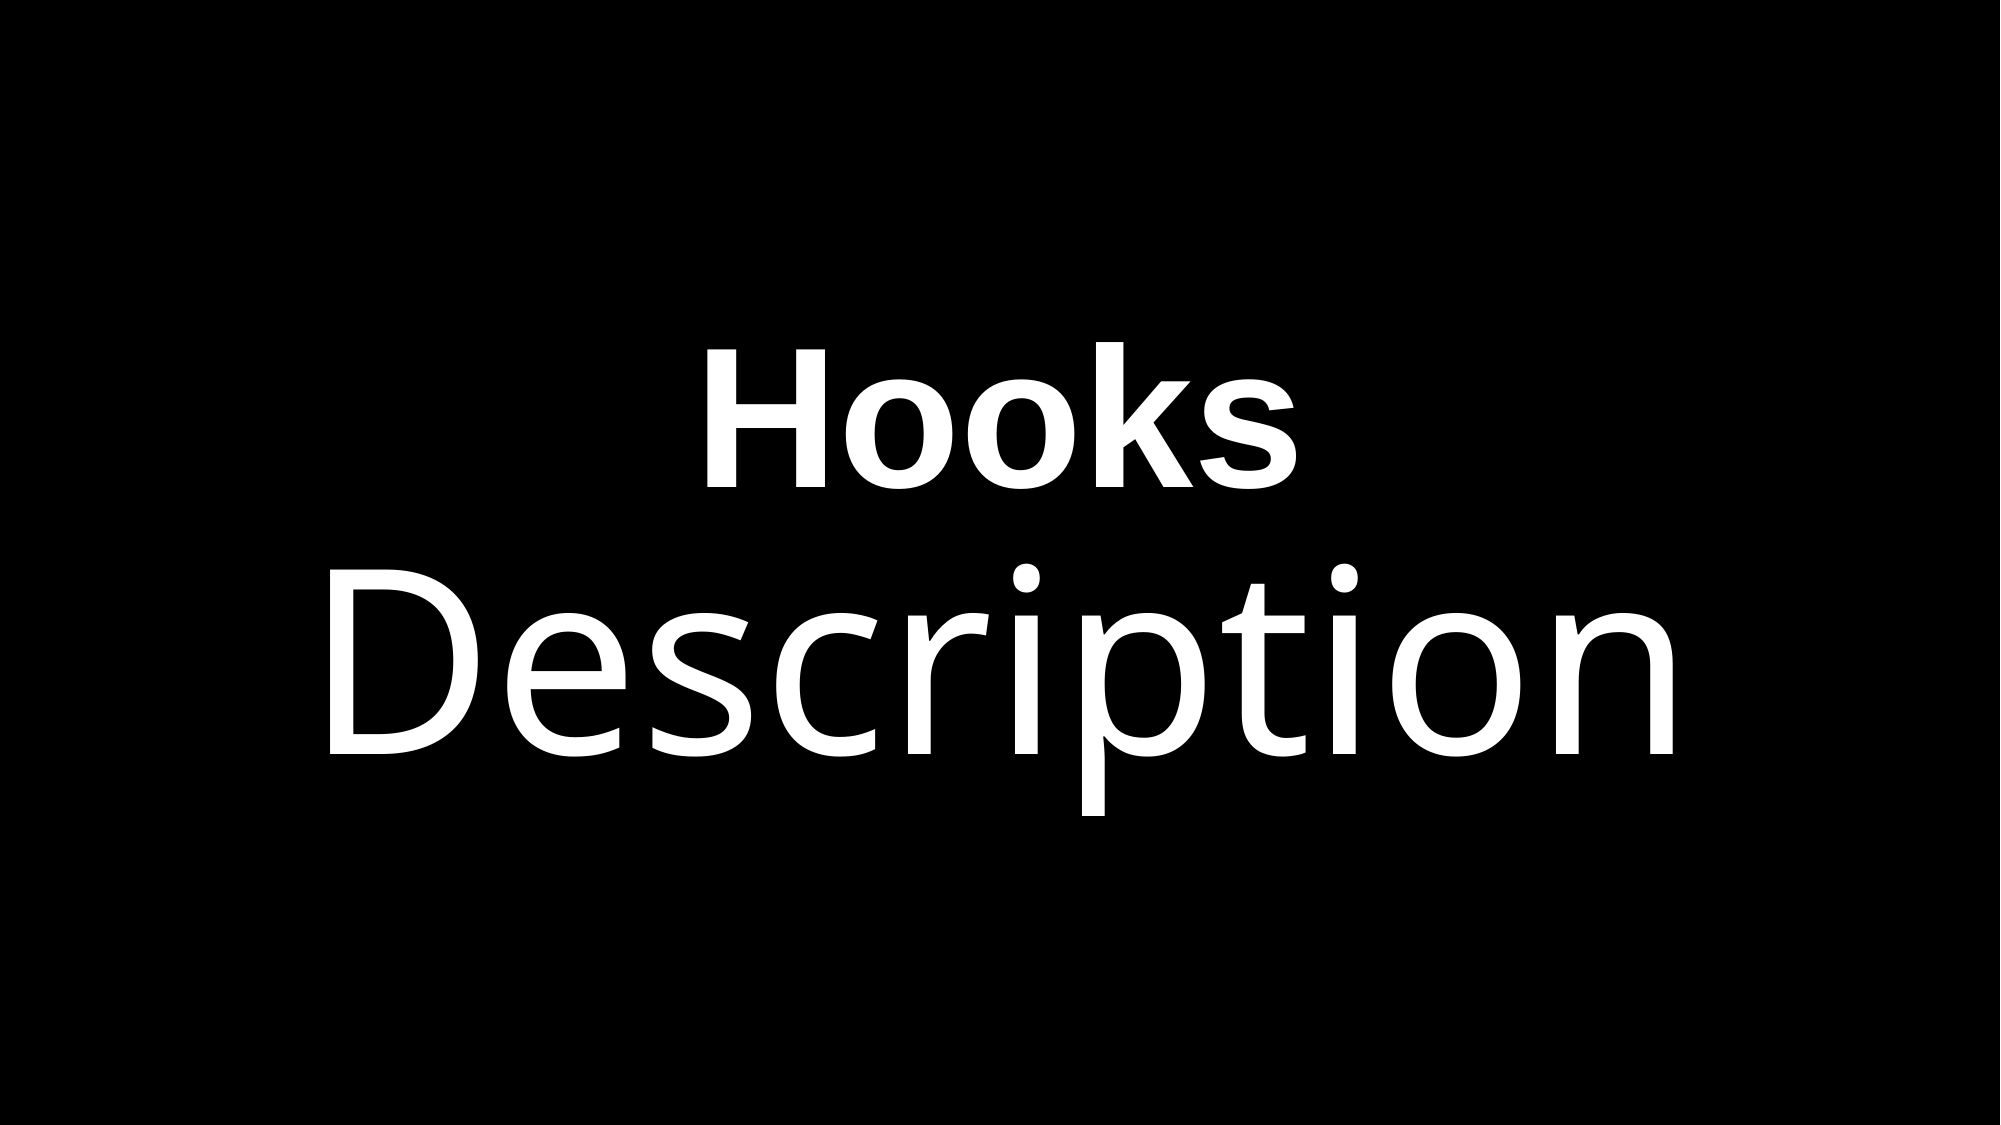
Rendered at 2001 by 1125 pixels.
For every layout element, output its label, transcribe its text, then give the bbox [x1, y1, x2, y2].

title Hooks Description [137, 307, 1863, 818]
